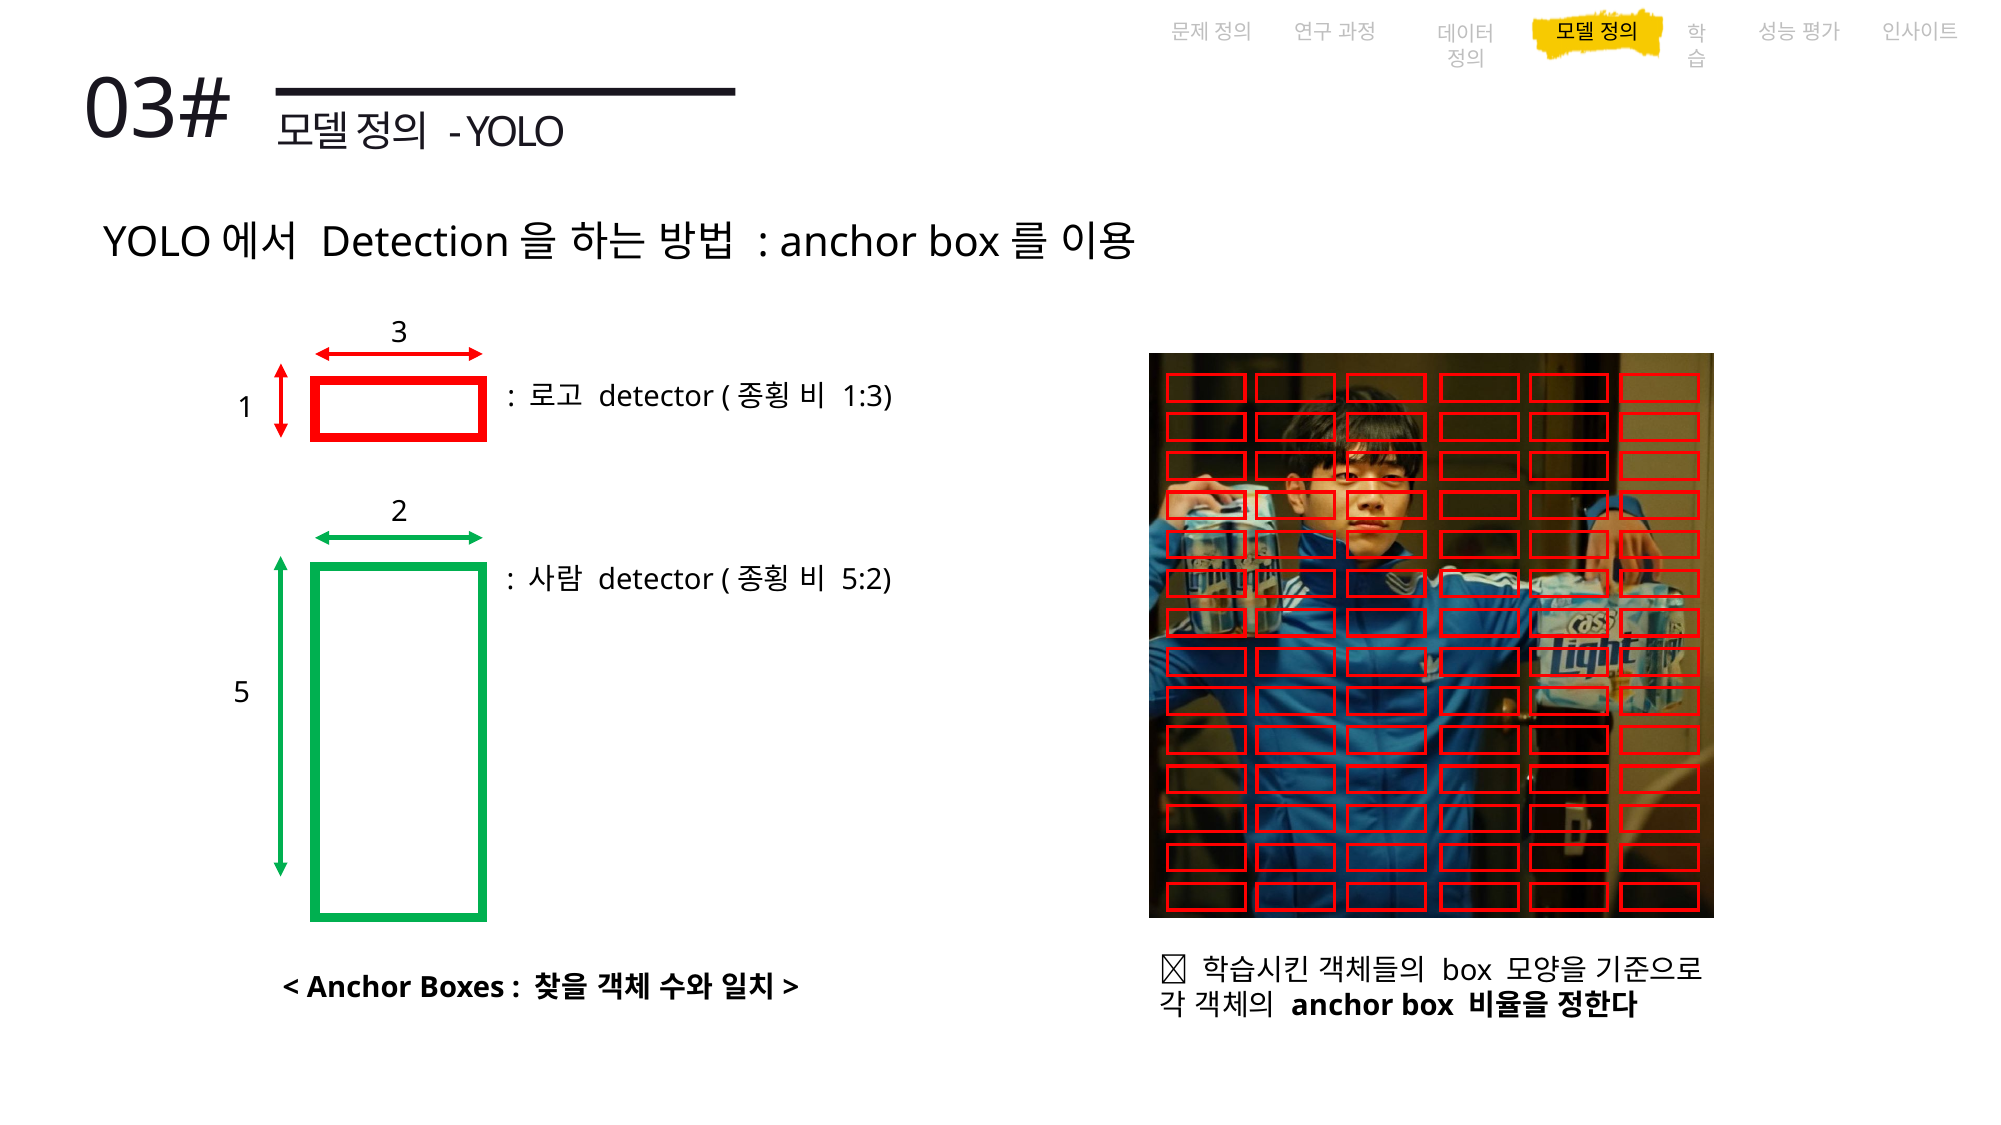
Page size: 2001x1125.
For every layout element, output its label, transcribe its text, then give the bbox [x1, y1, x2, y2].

text_box  학습시킨 객체들의 box 모양을 기준으로 각 객체의 anchor box 비율을 정한다 [1144, 943, 1759, 1029]
text_box 데이터 정의 [1402, 5, 1513, 86]
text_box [1149, 353, 1714, 918]
text_box 2 [376, 484, 423, 535]
text_box 학습 [1682, 5, 1730, 86]
text_box 3 [376, 314, 423, 353]
text_box : 로고 detector (종횡 비 1:3) [492, 362, 915, 456]
text_box 모델 정의 - YOLO [261, 97, 722, 162]
text_box [314, 565, 484, 919]
text_box : 사람 detector (종횡 비 5:2) [491, 545, 929, 639]
text_box 1 [222, 380, 269, 431]
text_box 인사이트 [1863, 5, 1978, 56]
picture [1513, 0, 1682, 99]
text_box < Anchor Boxes : 찾을 객체 수와 일치> [267, 961, 815, 1012]
text_box 문제 정의 [1154, 5, 1269, 56]
text_box [275, 87, 737, 97]
text_box 성능 평가 [1739, 5, 1860, 56]
text_box YOLO에서 Detection을 하는 방법 : anchor box를 이용 [88, 199, 1783, 314]
text_box 연구 과정 [1278, 5, 1393, 56]
text_box 5 [218, 666, 266, 717]
text_box [314, 380, 484, 439]
text_box 03# [68, 46, 248, 161]
